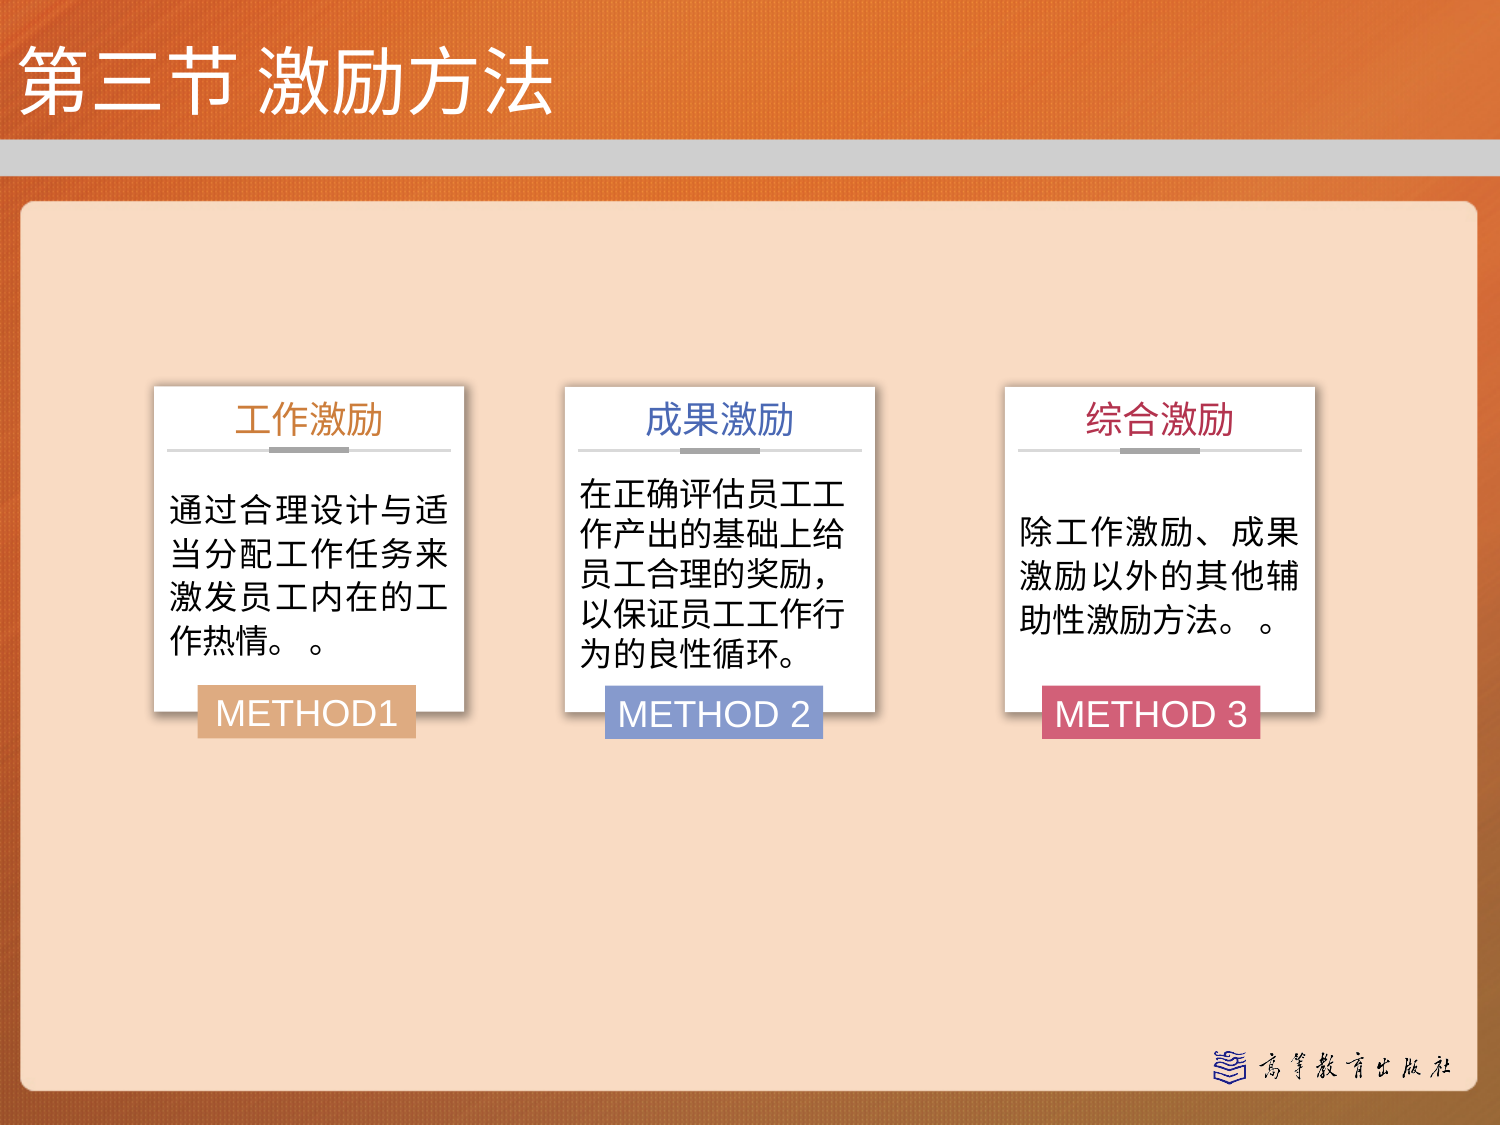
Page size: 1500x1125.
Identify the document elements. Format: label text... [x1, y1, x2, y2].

picture [0, 0, 1500, 1125]
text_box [154, 386, 465, 739]
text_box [1004, 386, 1315, 739]
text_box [564, 386, 875, 739]
text_box 第三节 激励方法 [0, 27, 1312, 165]
